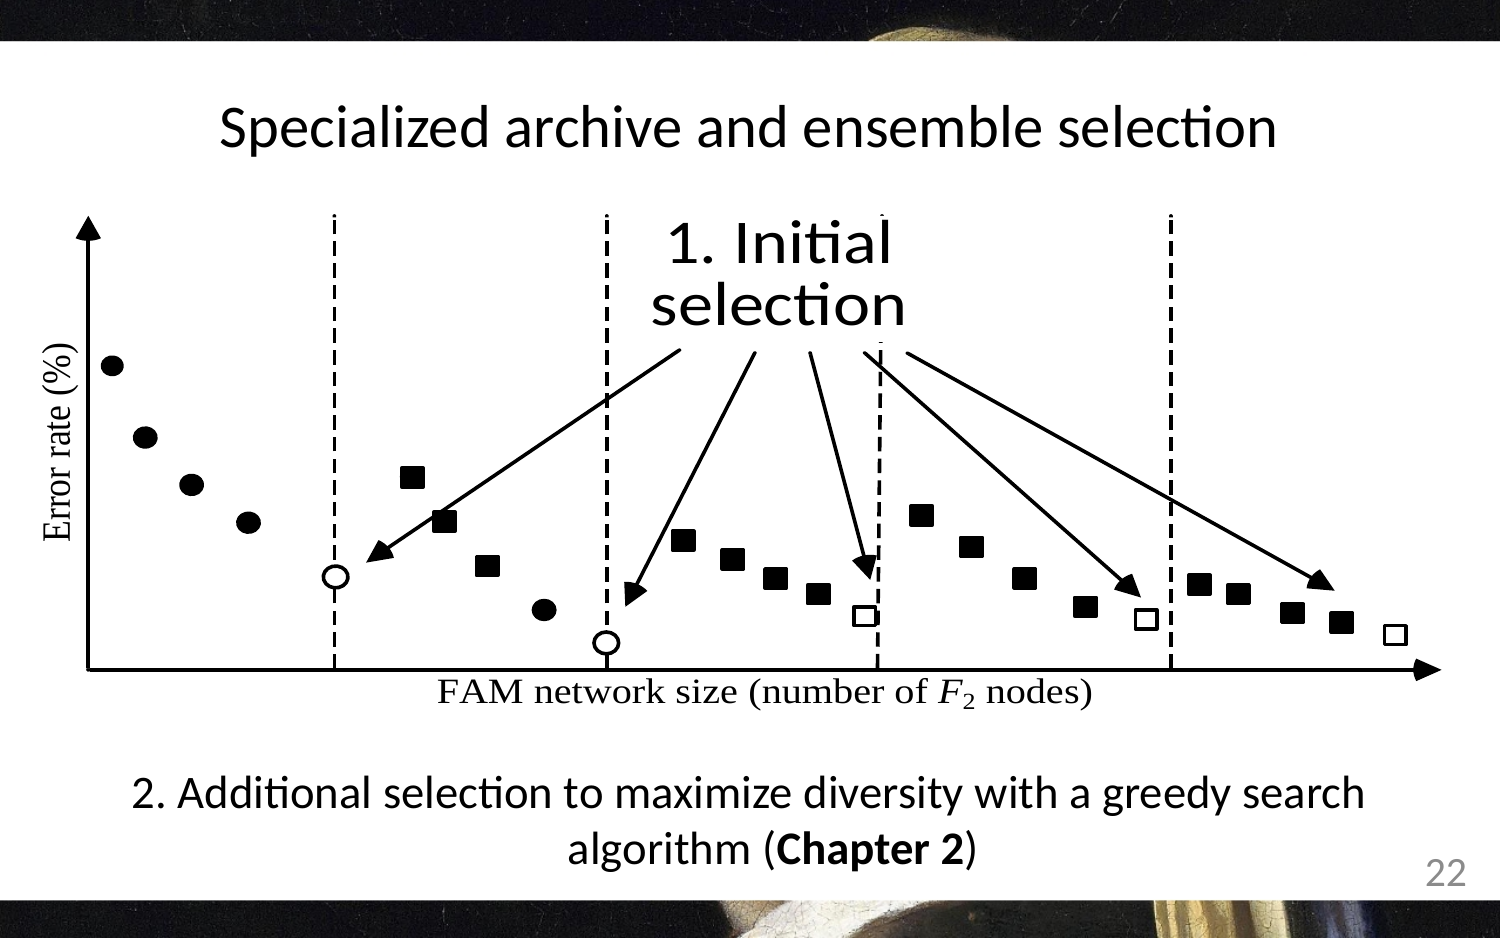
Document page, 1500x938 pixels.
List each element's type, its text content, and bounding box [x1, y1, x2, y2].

title Specialized archive and ensemble selection [75, 78, 1425, 168]
picture [0, 0, 1500, 938]
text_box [21, 182, 1479, 729]
slide_number 22 [1376, 846, 1483, 893]
list 2. Additional selection to maximize diversity with a greedy search algorithm (Chapter 2) [75, 754, 1425, 883]
